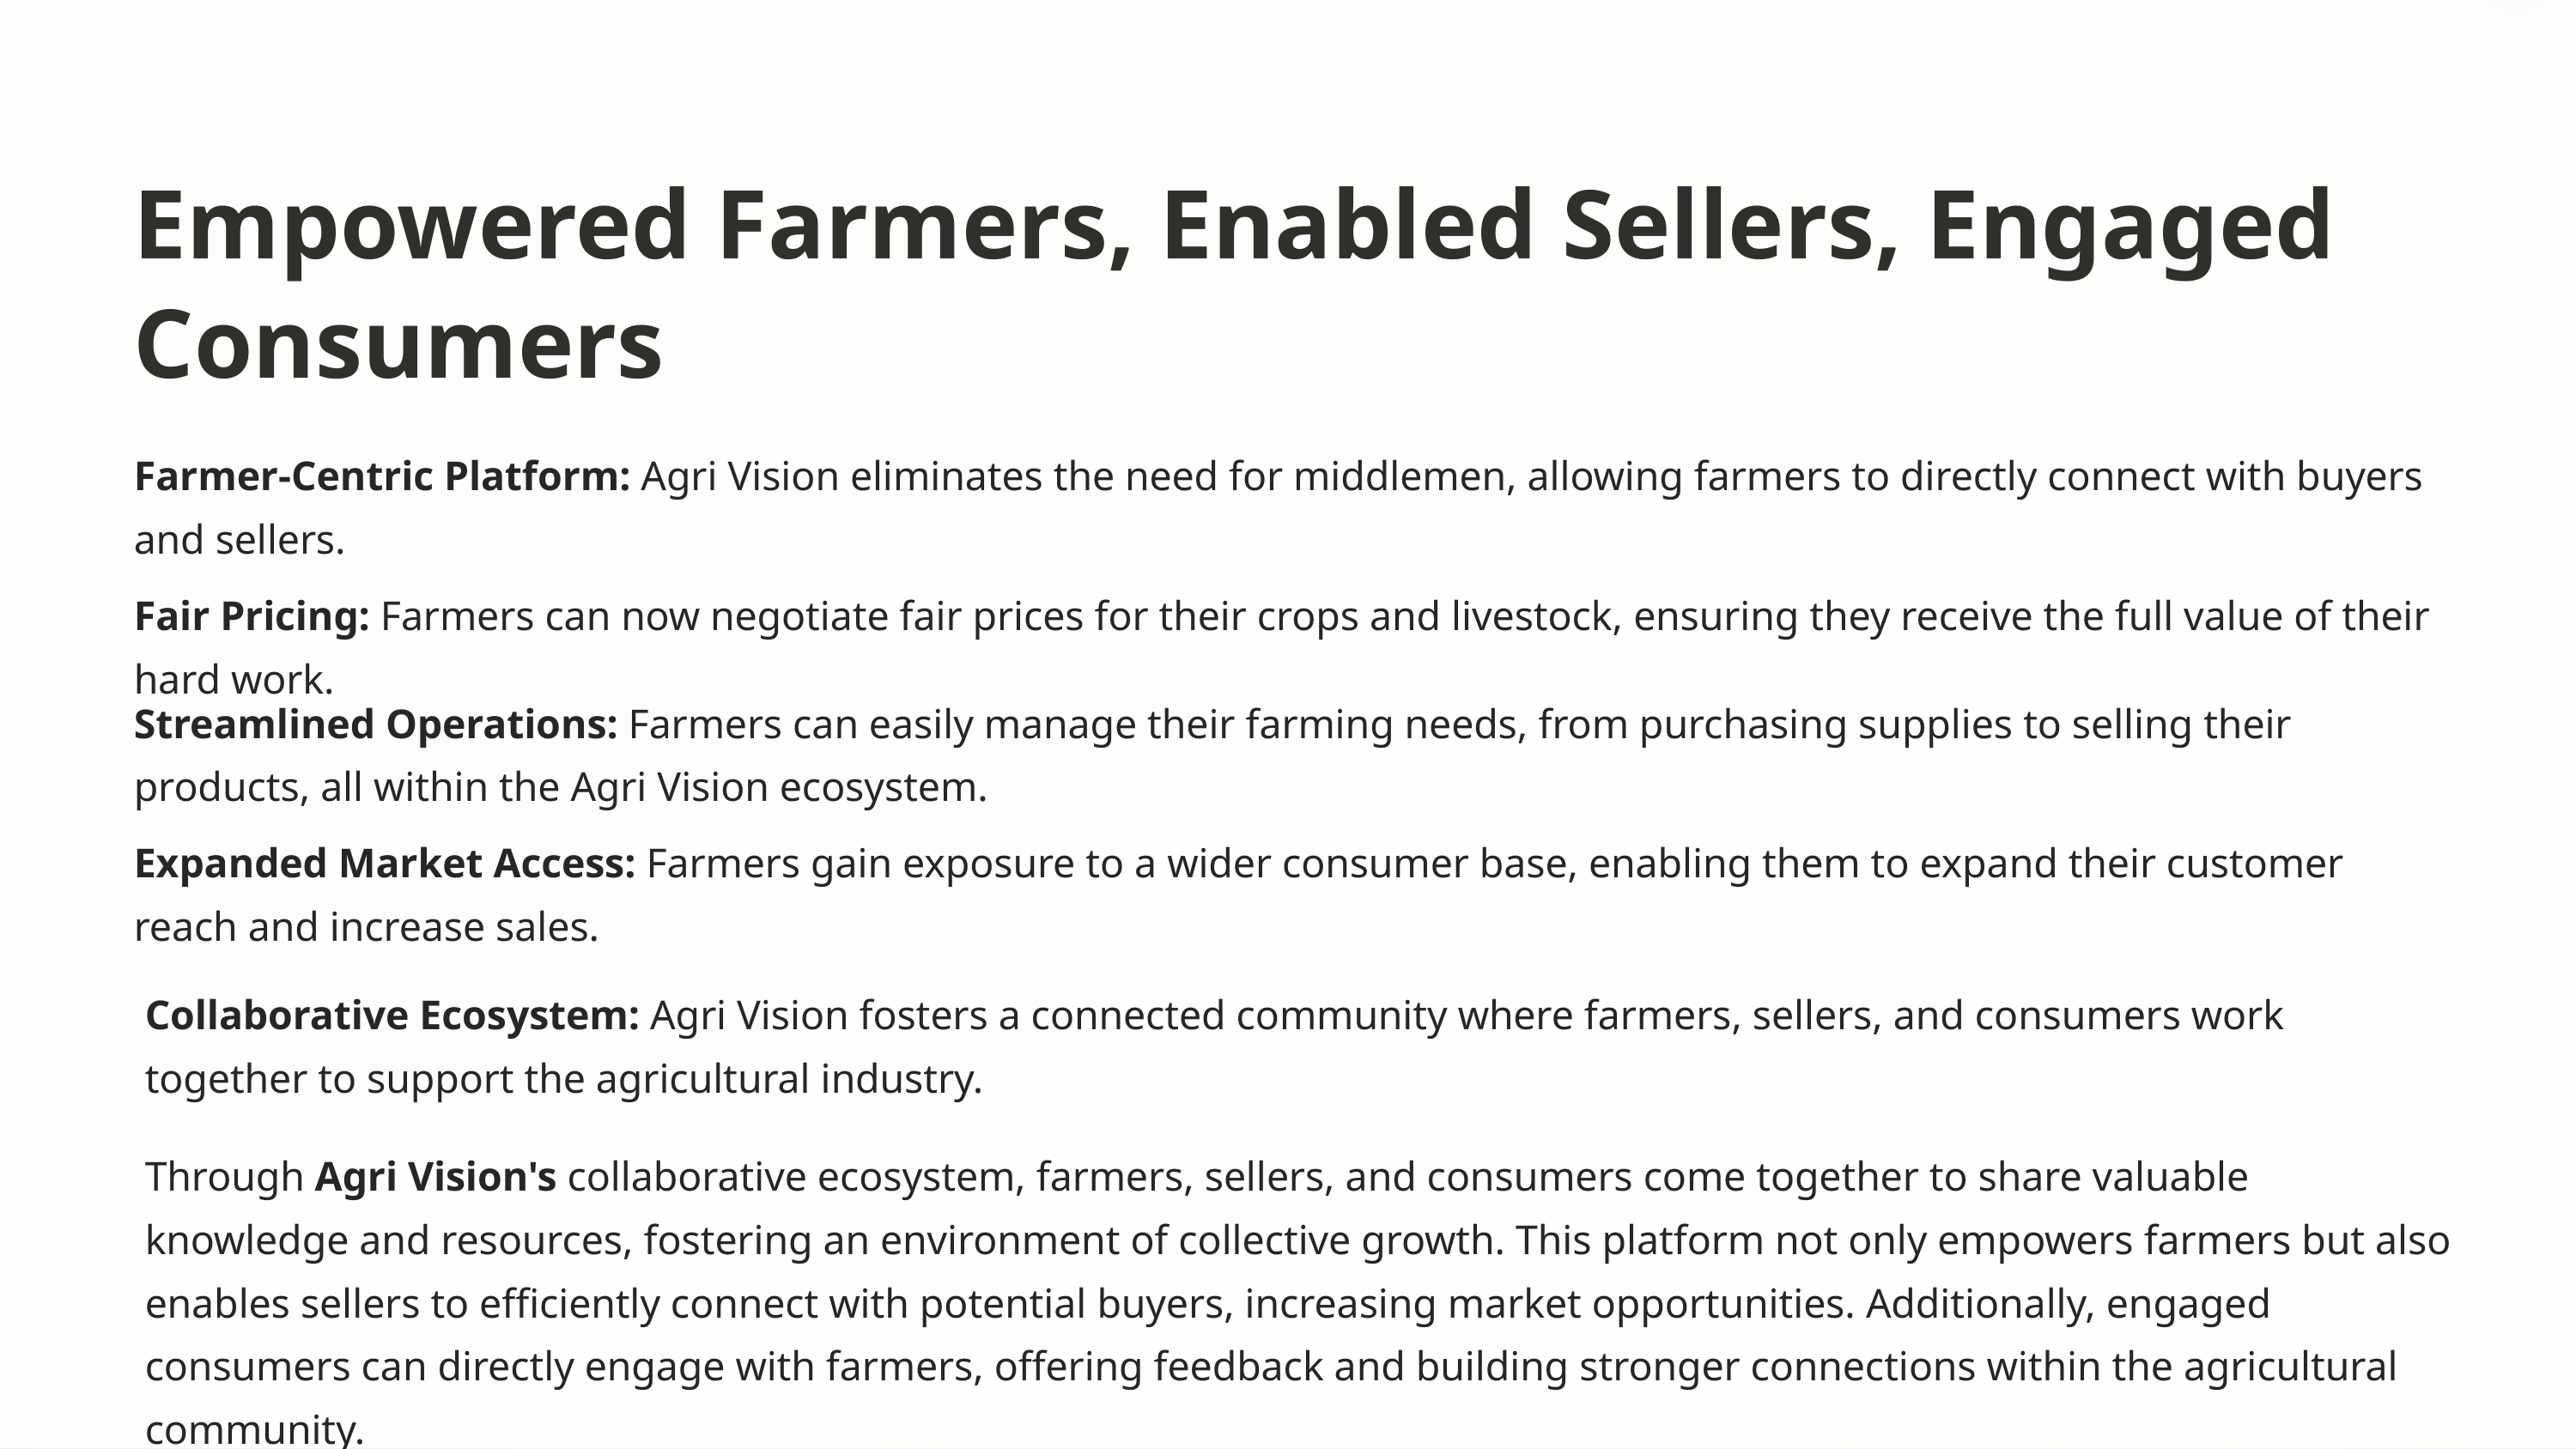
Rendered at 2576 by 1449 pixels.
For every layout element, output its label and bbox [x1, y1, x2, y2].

text_box [0, 0, 2576, 1449]
